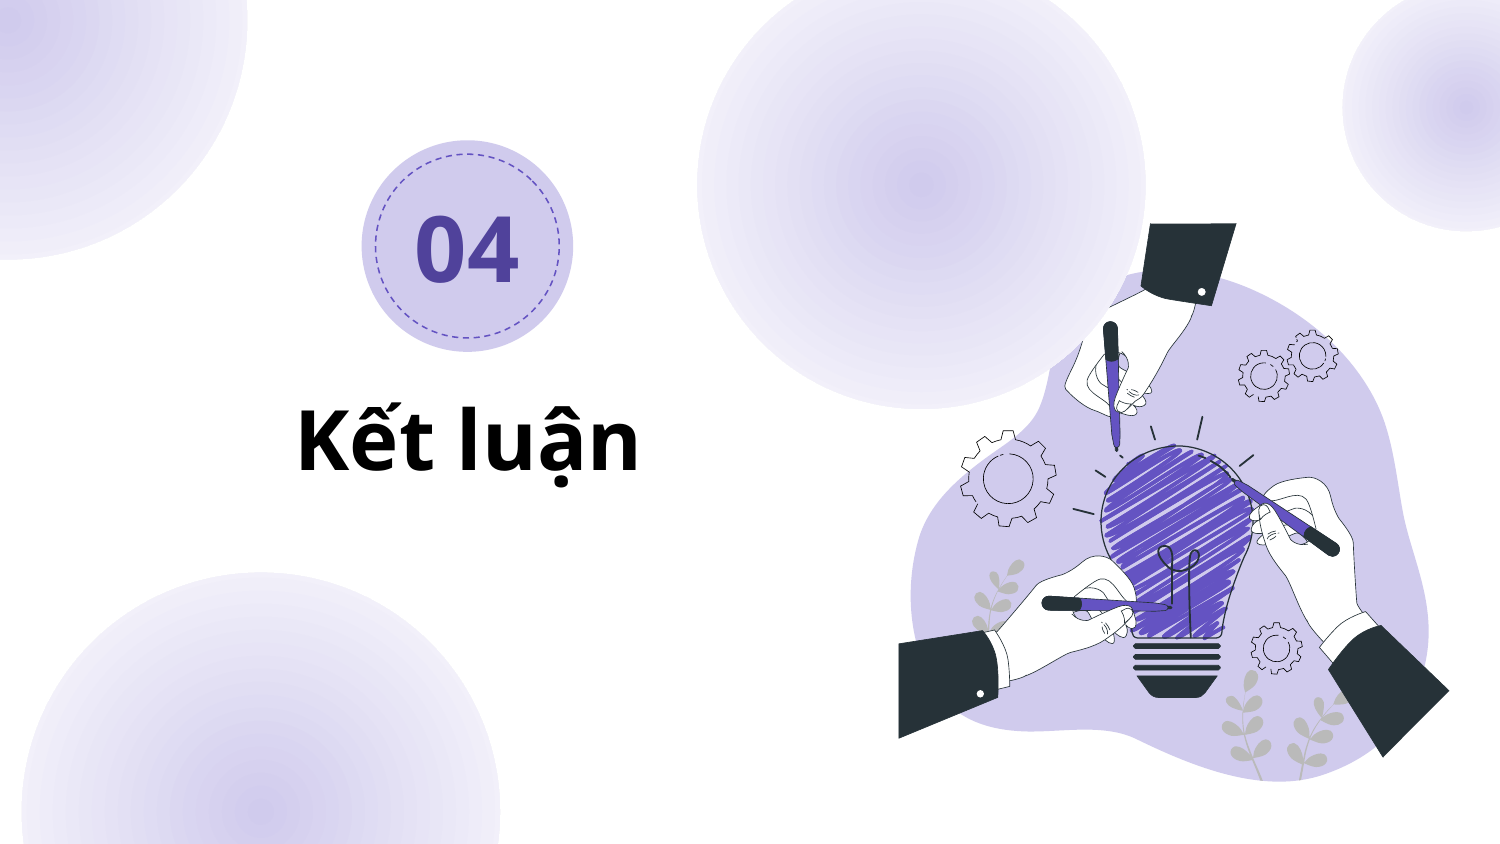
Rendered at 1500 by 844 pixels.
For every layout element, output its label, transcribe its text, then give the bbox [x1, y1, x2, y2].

text_box [0, 0, 248, 260]
text_box [377, 301, 558, 352]
title Kết luận [49, 382, 888, 493]
text_box [377, 140, 558, 190]
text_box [898, 223, 1450, 782]
text_box 04 [361, 190, 574, 301]
text_box [697, 0, 1146, 408]
